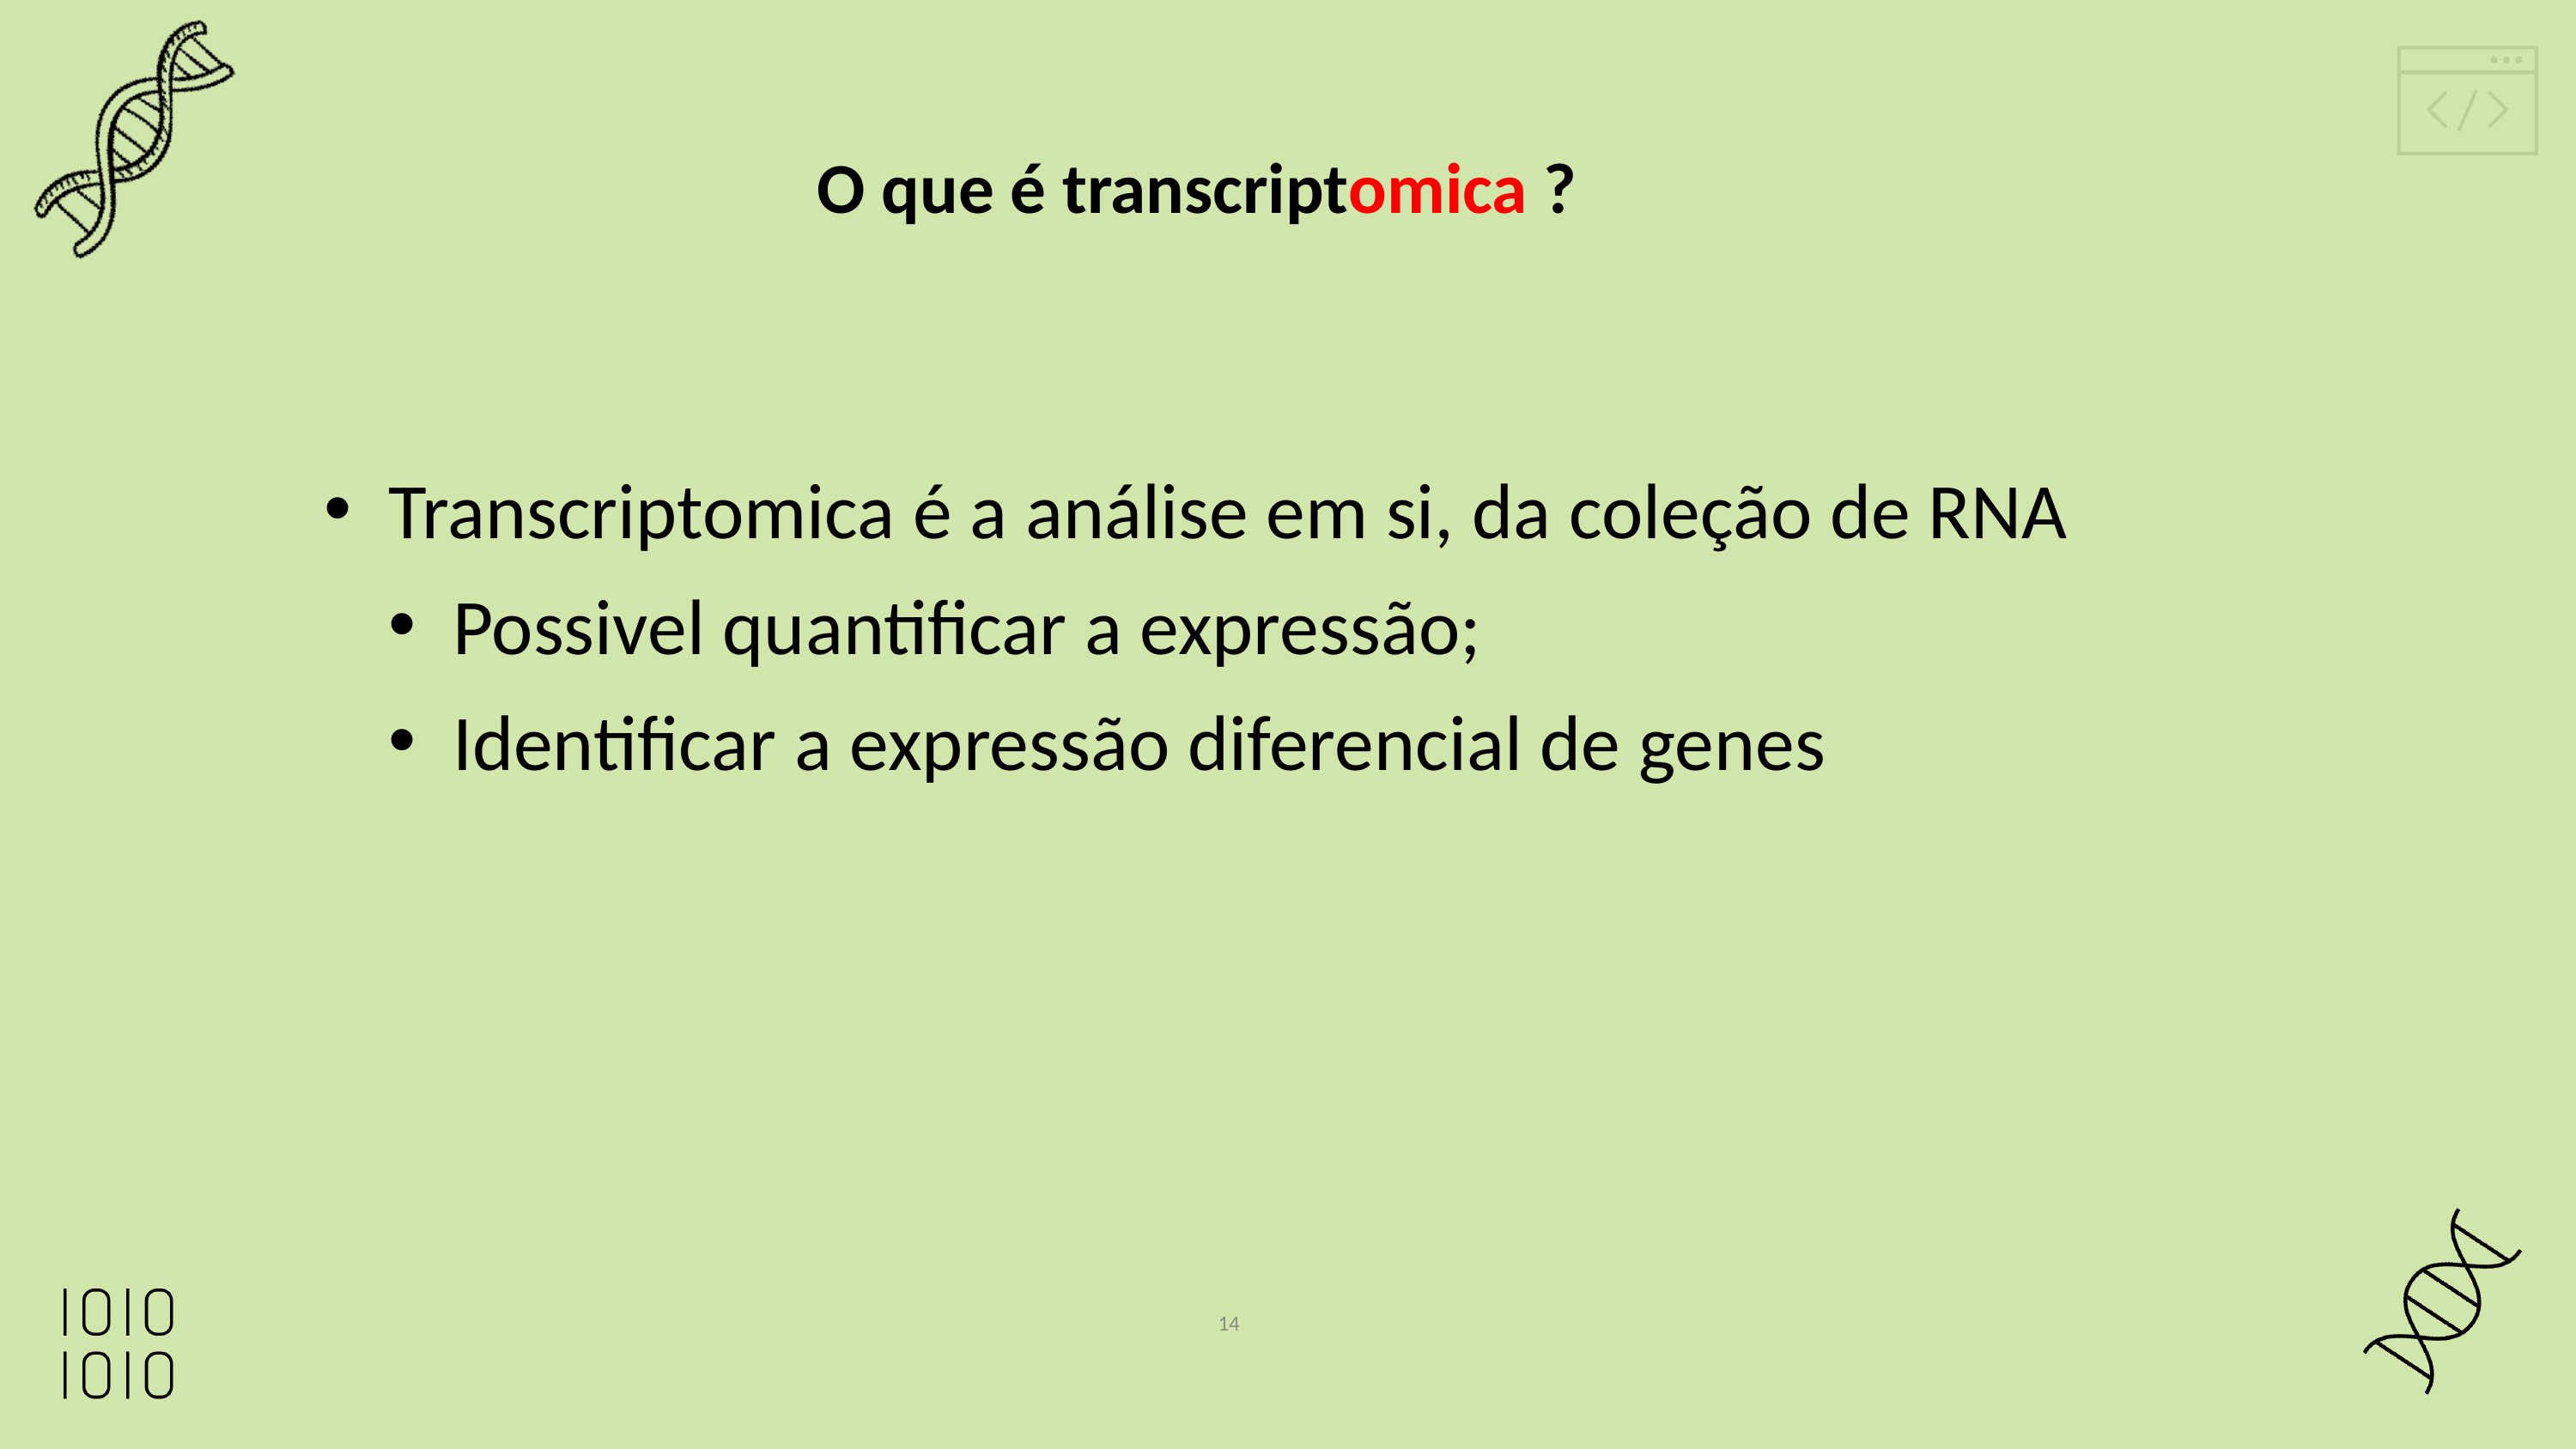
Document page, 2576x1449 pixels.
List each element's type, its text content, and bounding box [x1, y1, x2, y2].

picture [42, 1268, 194, 1419]
text_box Transcriptomica é a análise em si, da coleção de RNA Possivel quantificar a expressão; Identificar a expressão diferencial de genes [311, 453, 2340, 898]
text_box O que é transcriptomica ? [804, 135, 1631, 234]
slide_number 14 [952, 1296, 1254, 1349]
picture [0, 0, 289, 295]
picture [2313, 1172, 2571, 1430]
picture [2382, 15, 2553, 185]
